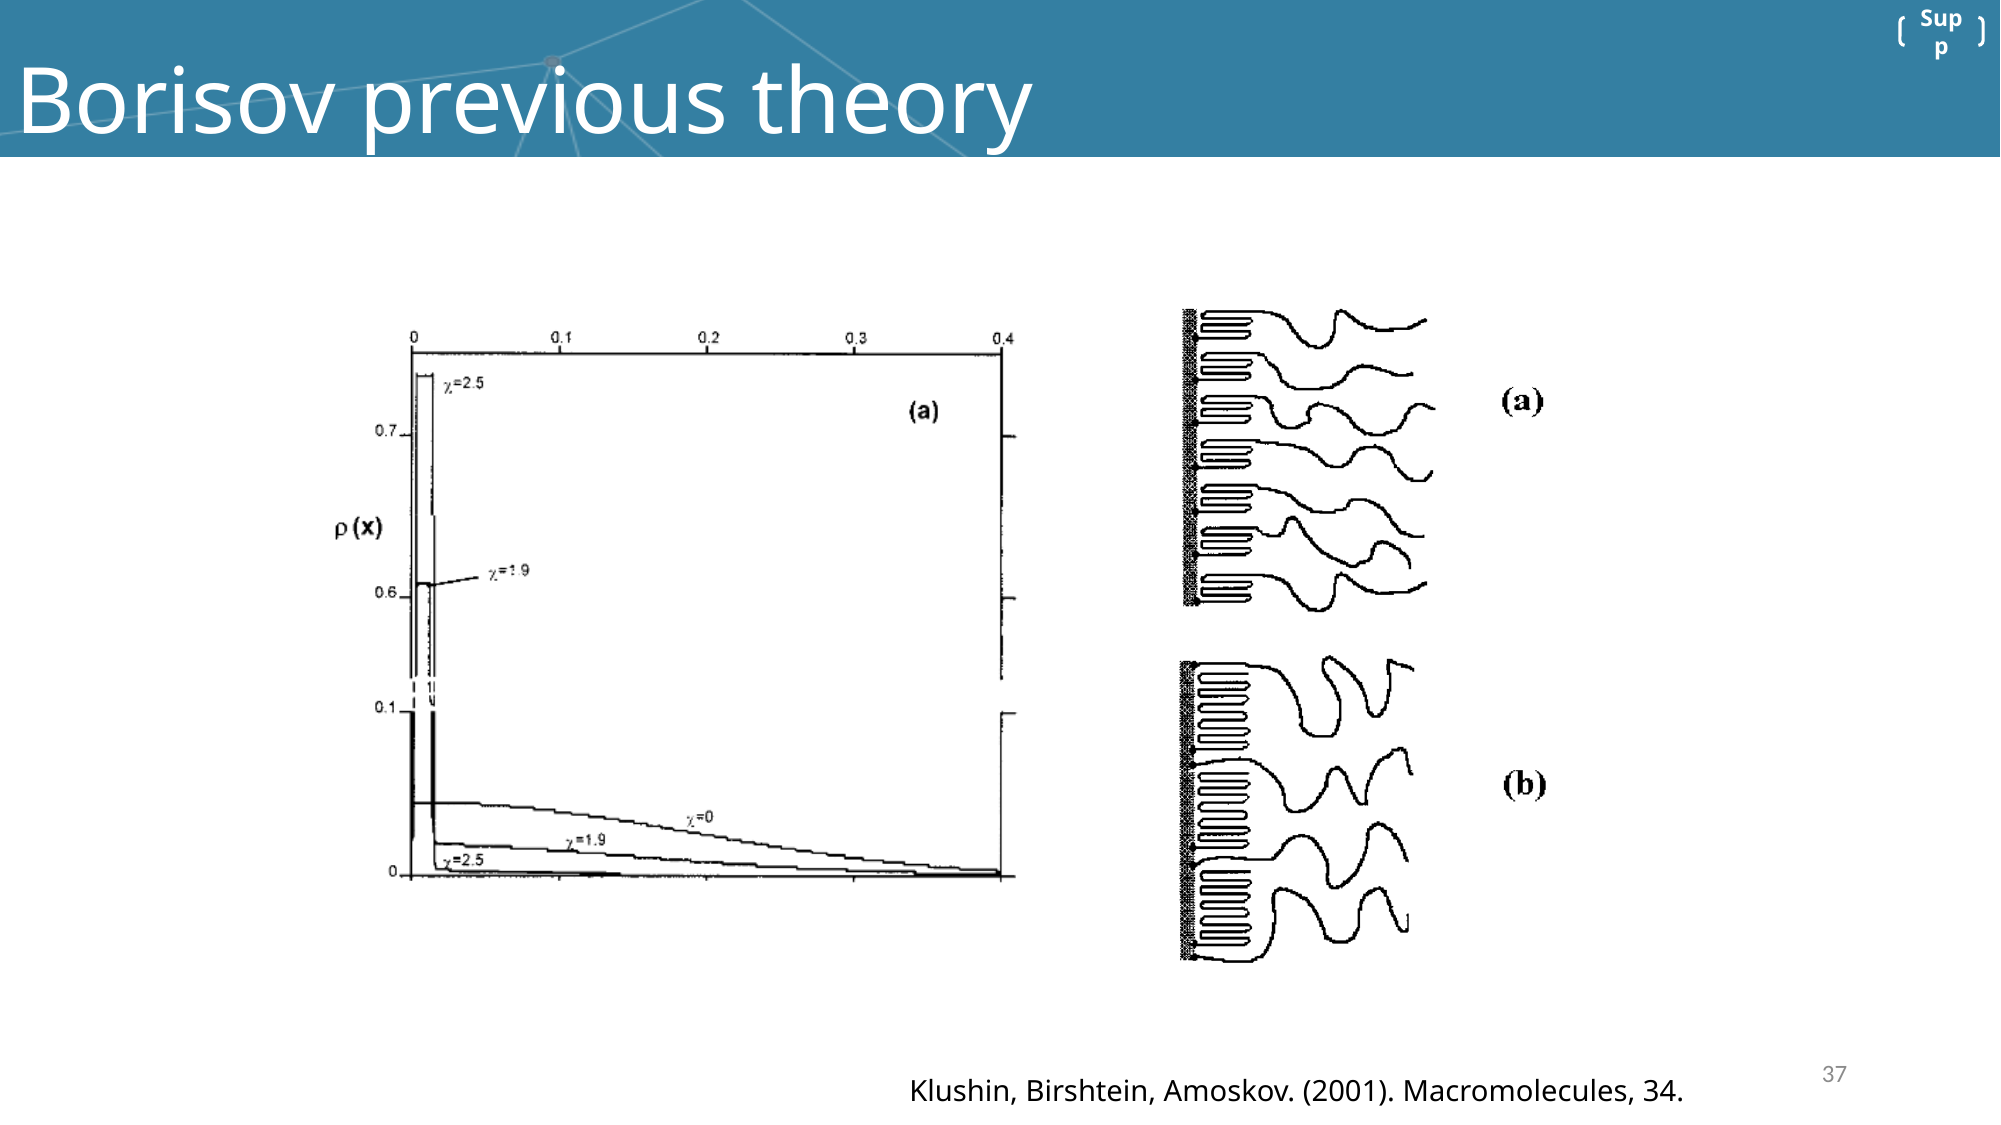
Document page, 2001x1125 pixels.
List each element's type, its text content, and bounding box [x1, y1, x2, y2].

picture [1156, 289, 1560, 967]
slide_number 37 [1412, 1042, 1863, 1103]
picture [309, 299, 1040, 898]
title Borisov previous theory [0, 22, 1725, 154]
text_box Klushin, Birshtein, Amoskov. (2001). Macromolecules, 34. [894, 1064, 1700, 1115]
